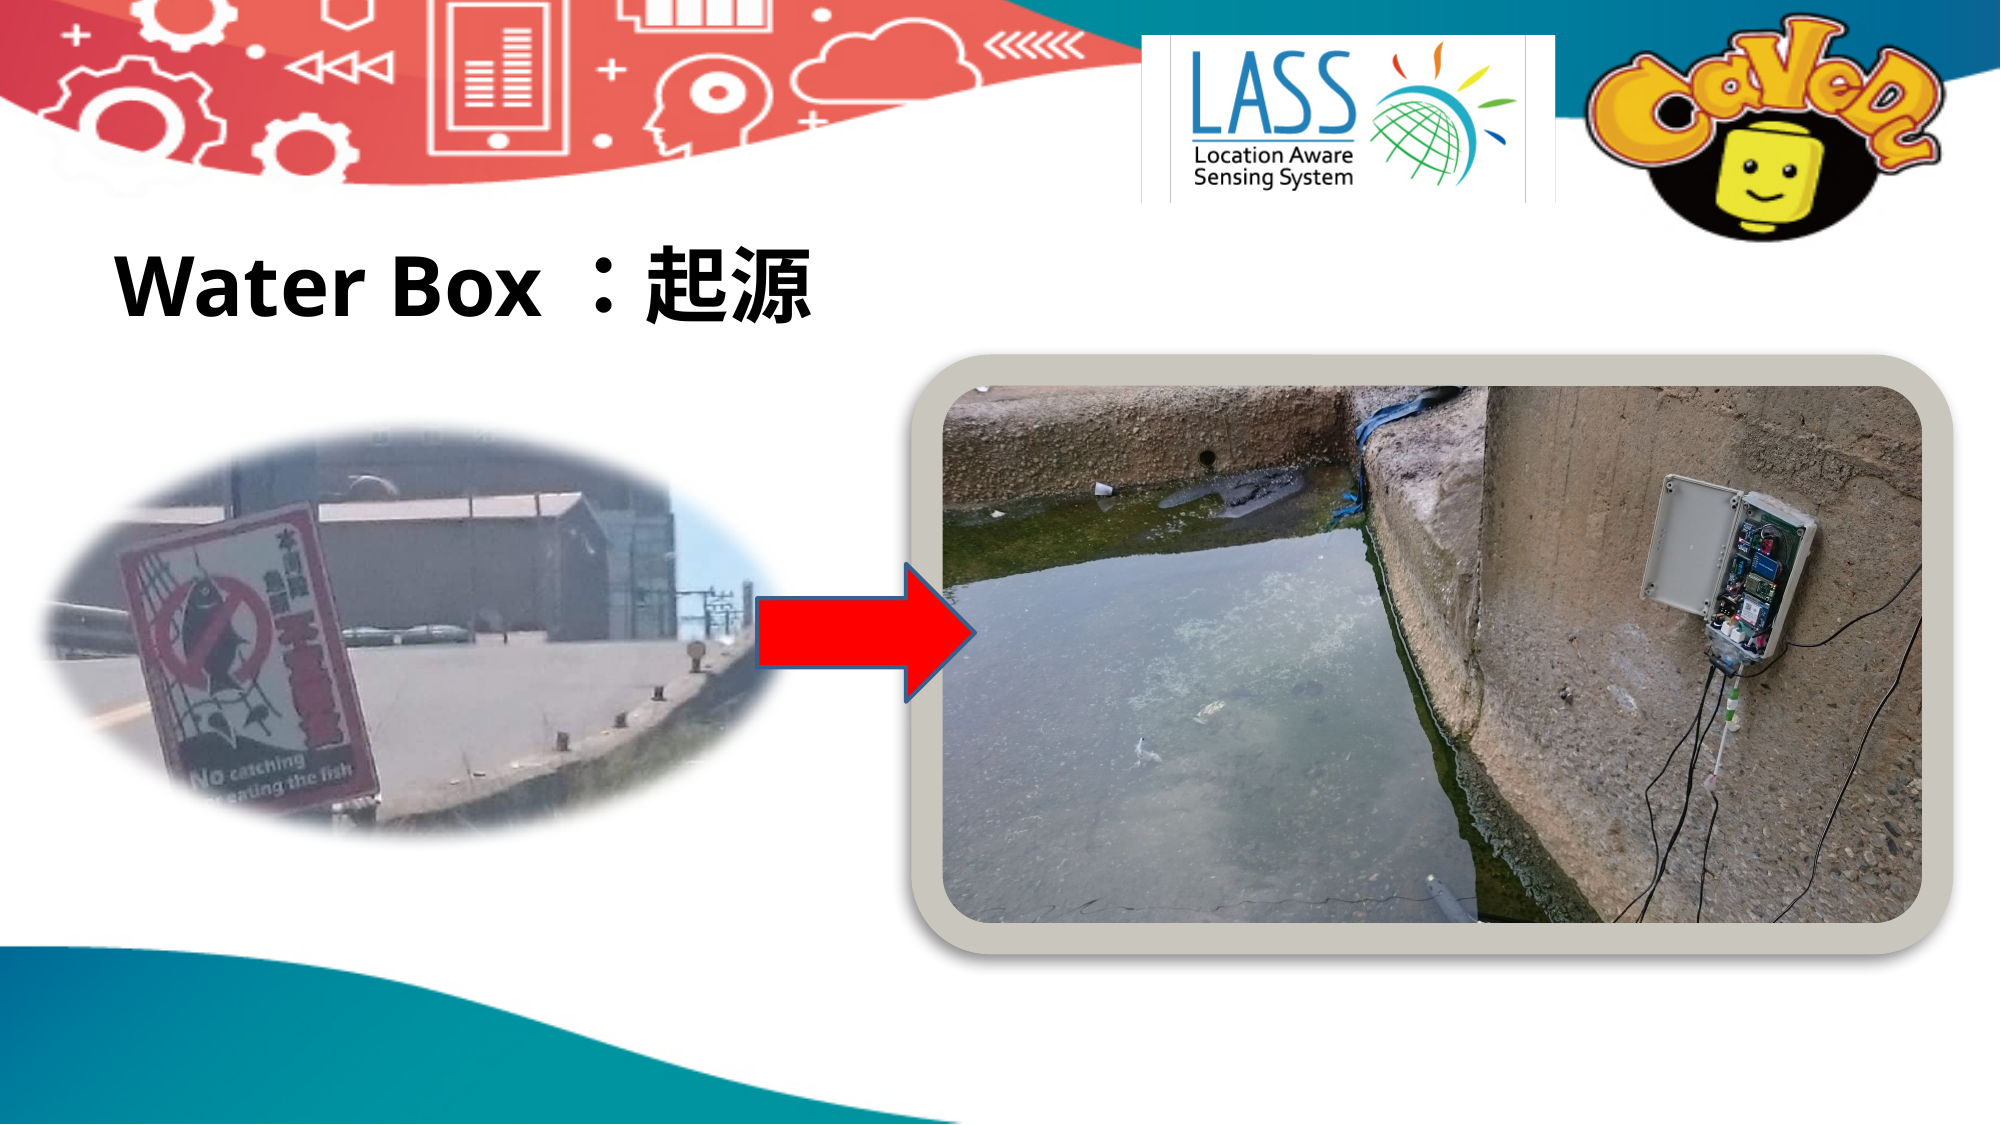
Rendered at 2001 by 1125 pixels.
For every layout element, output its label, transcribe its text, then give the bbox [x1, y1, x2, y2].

title Water Box：起源 [99, 218, 1900, 347]
picture [0, 0, 2000, 1124]
text_box [810, 561, 921, 704]
